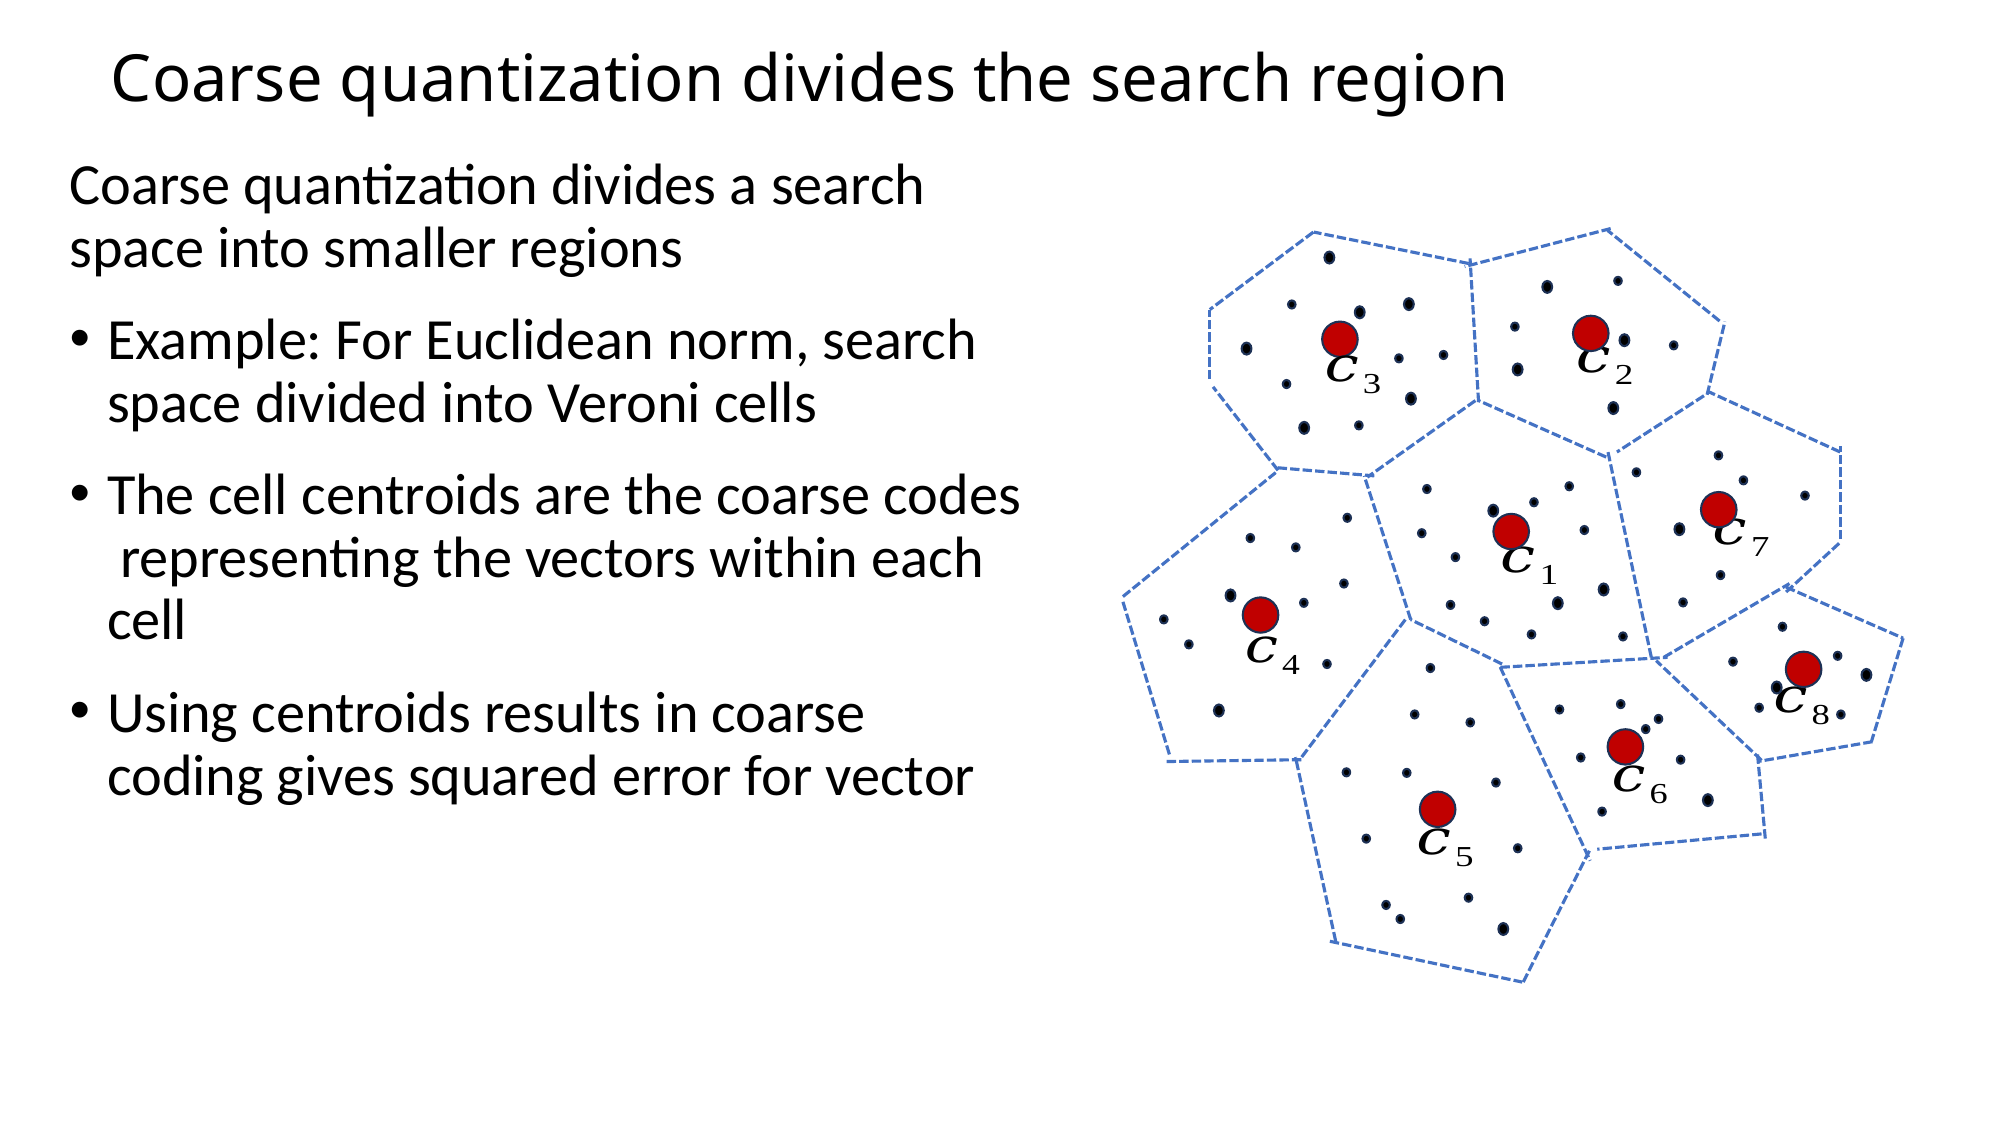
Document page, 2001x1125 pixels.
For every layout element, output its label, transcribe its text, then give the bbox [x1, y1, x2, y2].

text_box [1832, 650, 1843, 661]
text_box [1699, 490, 1738, 529]
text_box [1786, 587, 1904, 639]
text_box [1209, 232, 1314, 310]
text_box [1487, 503, 1500, 518]
text_box [1212, 703, 1225, 718]
text_box [1860, 667, 1871, 682]
text_box [1416, 528, 1427, 539]
text_box [1551, 596, 1564, 611]
text_box [1184, 639, 1194, 650]
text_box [1707, 391, 1841, 452]
text_box [1715, 569, 1726, 581]
text_box [1511, 362, 1524, 377]
text_box [1341, 767, 1352, 778]
text_box [1281, 378, 1292, 390]
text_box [1299, 619, 1406, 761]
text_box [1361, 833, 1372, 844]
text_box [1579, 524, 1590, 536]
text_box [1597, 582, 1607, 597]
text_box [1564, 481, 1575, 492]
text_box [1571, 314, 1610, 353]
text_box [1478, 400, 1607, 458]
text_box [1492, 512, 1531, 551]
text_box [1529, 497, 1539, 508]
text_box [1224, 597, 1237, 603]
text_box [1784, 650, 1823, 689]
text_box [1656, 660, 1762, 761]
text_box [1469, 267, 1479, 402]
text_box [1381, 899, 1391, 911]
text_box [1607, 452, 1652, 657]
text_box [1290, 542, 1301, 553]
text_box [1786, 542, 1841, 593]
text_box [1321, 320, 1359, 358]
text_box [1640, 724, 1651, 735]
text_box [1402, 297, 1415, 312]
text_box [1615, 699, 1626, 710]
text_box [1409, 709, 1420, 720]
text_box [1445, 599, 1456, 610]
text_box [1463, 892, 1474, 903]
text_box [1241, 597, 1280, 634]
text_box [1213, 386, 1278, 471]
text_box [1836, 709, 1846, 720]
text_box [1342, 512, 1353, 523]
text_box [1410, 619, 1503, 664]
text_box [1500, 668, 1591, 861]
text_box [1606, 728, 1645, 766]
text_box [1418, 790, 1457, 829]
text_box [1299, 597, 1309, 608]
text_box [1526, 629, 1537, 640]
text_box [1757, 741, 1873, 762]
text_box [1871, 638, 1904, 742]
text_box [1465, 717, 1476, 728]
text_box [1464, 228, 1611, 267]
text_box [1395, 913, 1406, 925]
text_box [1713, 452, 1724, 461]
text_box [1616, 395, 1704, 452]
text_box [1295, 757, 1336, 942]
text_box [1354, 420, 1364, 431]
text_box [1757, 762, 1766, 842]
text_box [1676, 761, 1686, 765]
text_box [1707, 321, 1725, 391]
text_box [1313, 232, 1464, 264]
text_box [1394, 353, 1404, 364]
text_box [1523, 849, 1591, 983]
text_box [1510, 321, 1520, 332]
text_box [1438, 349, 1449, 361]
text_box [1401, 767, 1412, 778]
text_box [1597, 833, 1762, 850]
text_box [1353, 305, 1366, 320]
text_box [1450, 552, 1461, 563]
text_box [1240, 341, 1253, 356]
text_box [1668, 340, 1679, 351]
text_box [1701, 793, 1714, 808]
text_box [1364, 475, 1411, 620]
text_box [1607, 401, 1616, 416]
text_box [1500, 657, 1668, 668]
text_box [1800, 490, 1810, 501]
title Coarse quantization divides the search region [95, 36, 1821, 124]
text_box [1404, 391, 1417, 400]
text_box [1367, 400, 1476, 478]
text_box [1491, 777, 1500, 788]
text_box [1663, 583, 1790, 658]
text_box [1770, 680, 1783, 695]
text_box [1298, 420, 1311, 435]
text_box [1607, 230, 1720, 321]
text_box [1618, 333, 1631, 348]
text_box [1122, 472, 1276, 597]
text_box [1275, 467, 1367, 476]
text_box [1738, 475, 1749, 486]
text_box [1122, 601, 1170, 755]
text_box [1329, 941, 1523, 983]
text_box [1673, 522, 1686, 537]
text_box [1422, 483, 1432, 495]
text_box [1497, 921, 1510, 937]
text_box [1339, 578, 1349, 589]
text_box [1597, 806, 1607, 817]
text_box [1425, 664, 1436, 674]
text_box [1541, 279, 1554, 294]
